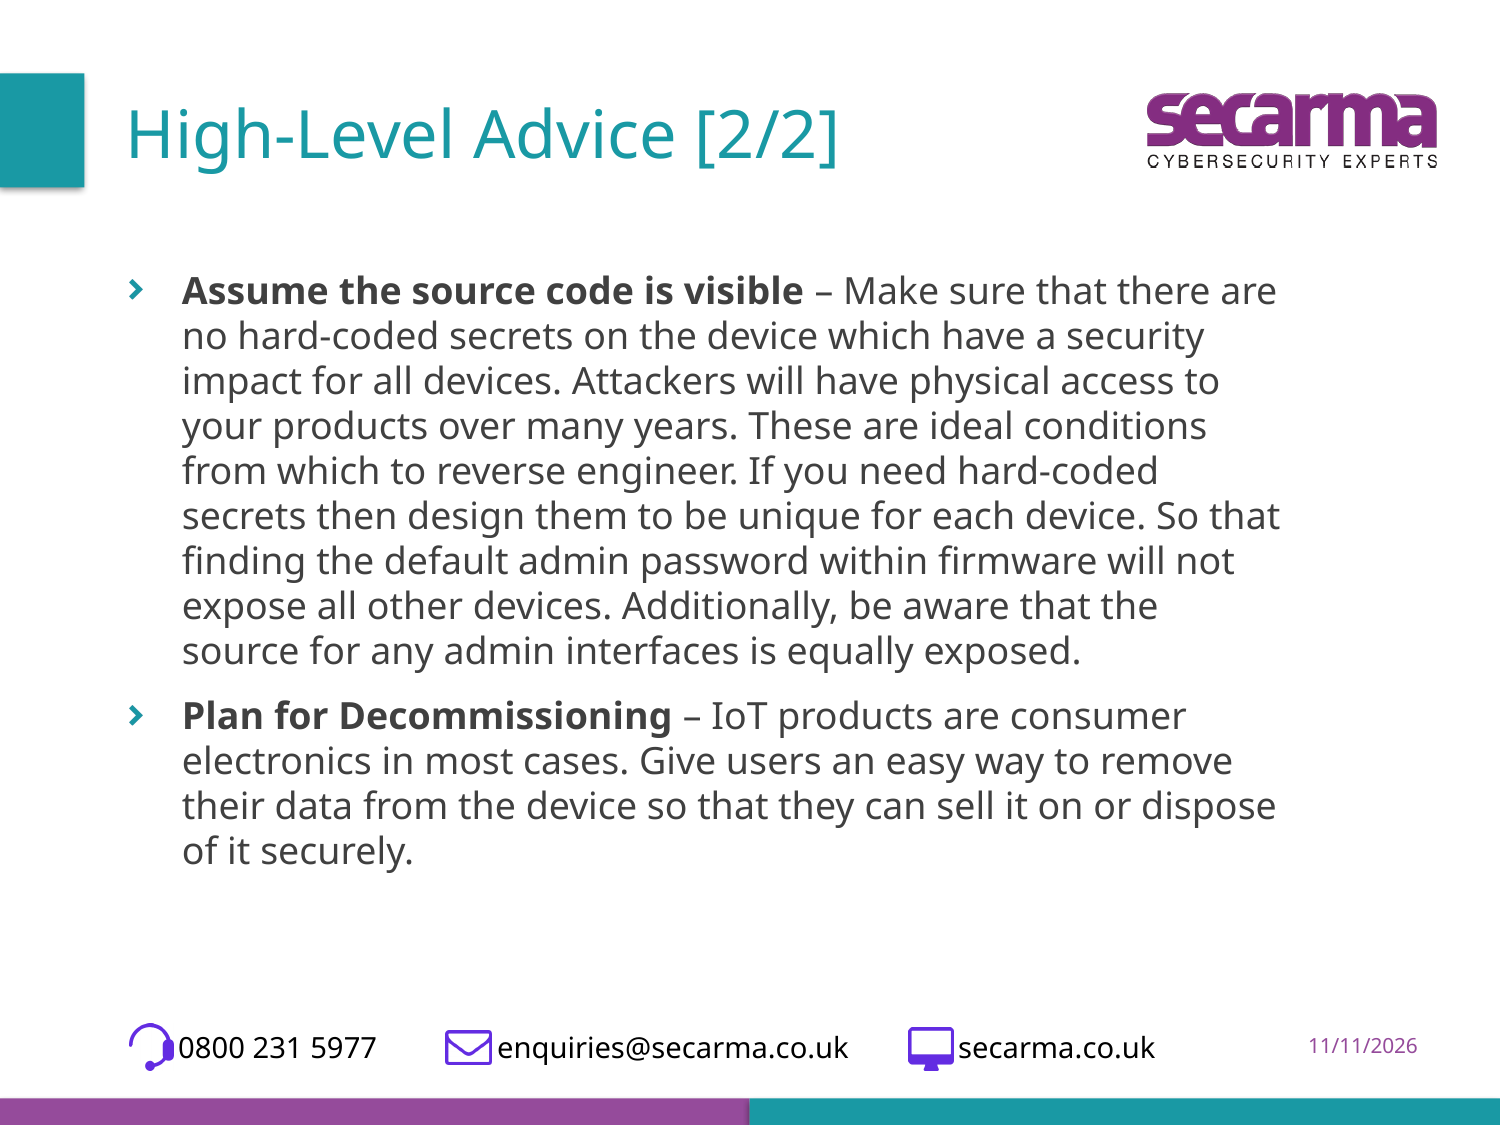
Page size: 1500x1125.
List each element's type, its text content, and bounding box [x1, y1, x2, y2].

footer 0800 231 5977 enquiries@secarma.co.uk secarma.co.uk [110, 1021, 1302, 1072]
picture [125, 278, 147, 300]
title High-Level Advice [2/2] [110, 73, 1198, 190]
list Assume the source code is visible – Make sure that there are no hard-coded secrets on the device which have a security impact for all devices. Attackers will have physical access to your products over many years. These are ideal conditions from which to reverse engineer. If you need hard-coded secrets then design them to be unique for each device. So that finding the default admin password within firmware will not expose all other devices. Additionally, be aware that the source for any admin interfaces is equally exposed. Plan for Decommissioning – IoT products are consumer electronics in most cases. Give users an easy way to remove their data from the device so that they can sell it on or dispose of it securely. [110, 259, 1302, 988]
picture [125, 704, 147, 726]
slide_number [1302, 1021, 1433, 1072]
picture [1198, 93, 1437, 168]
